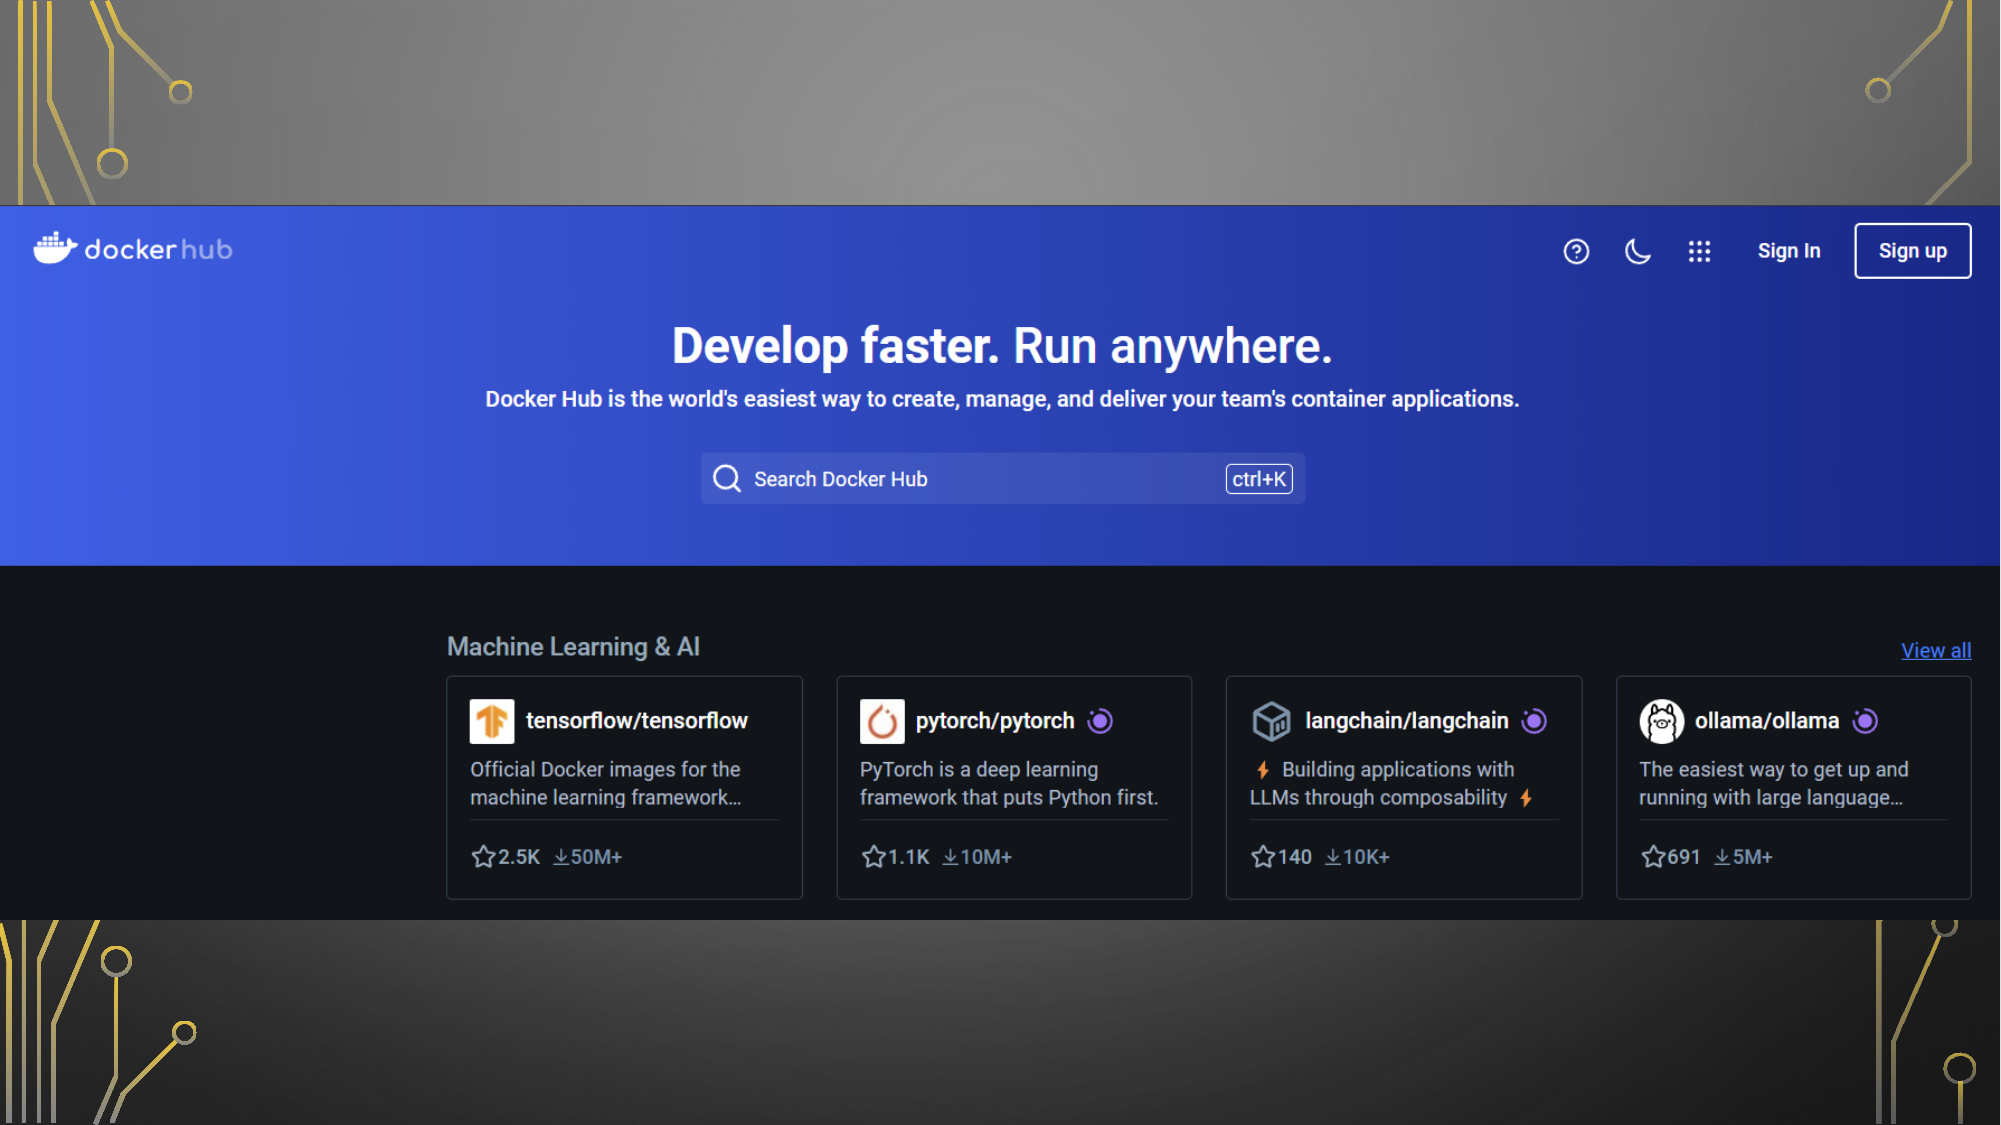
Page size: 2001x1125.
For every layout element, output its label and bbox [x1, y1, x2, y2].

picture [0, 205, 2000, 920]
